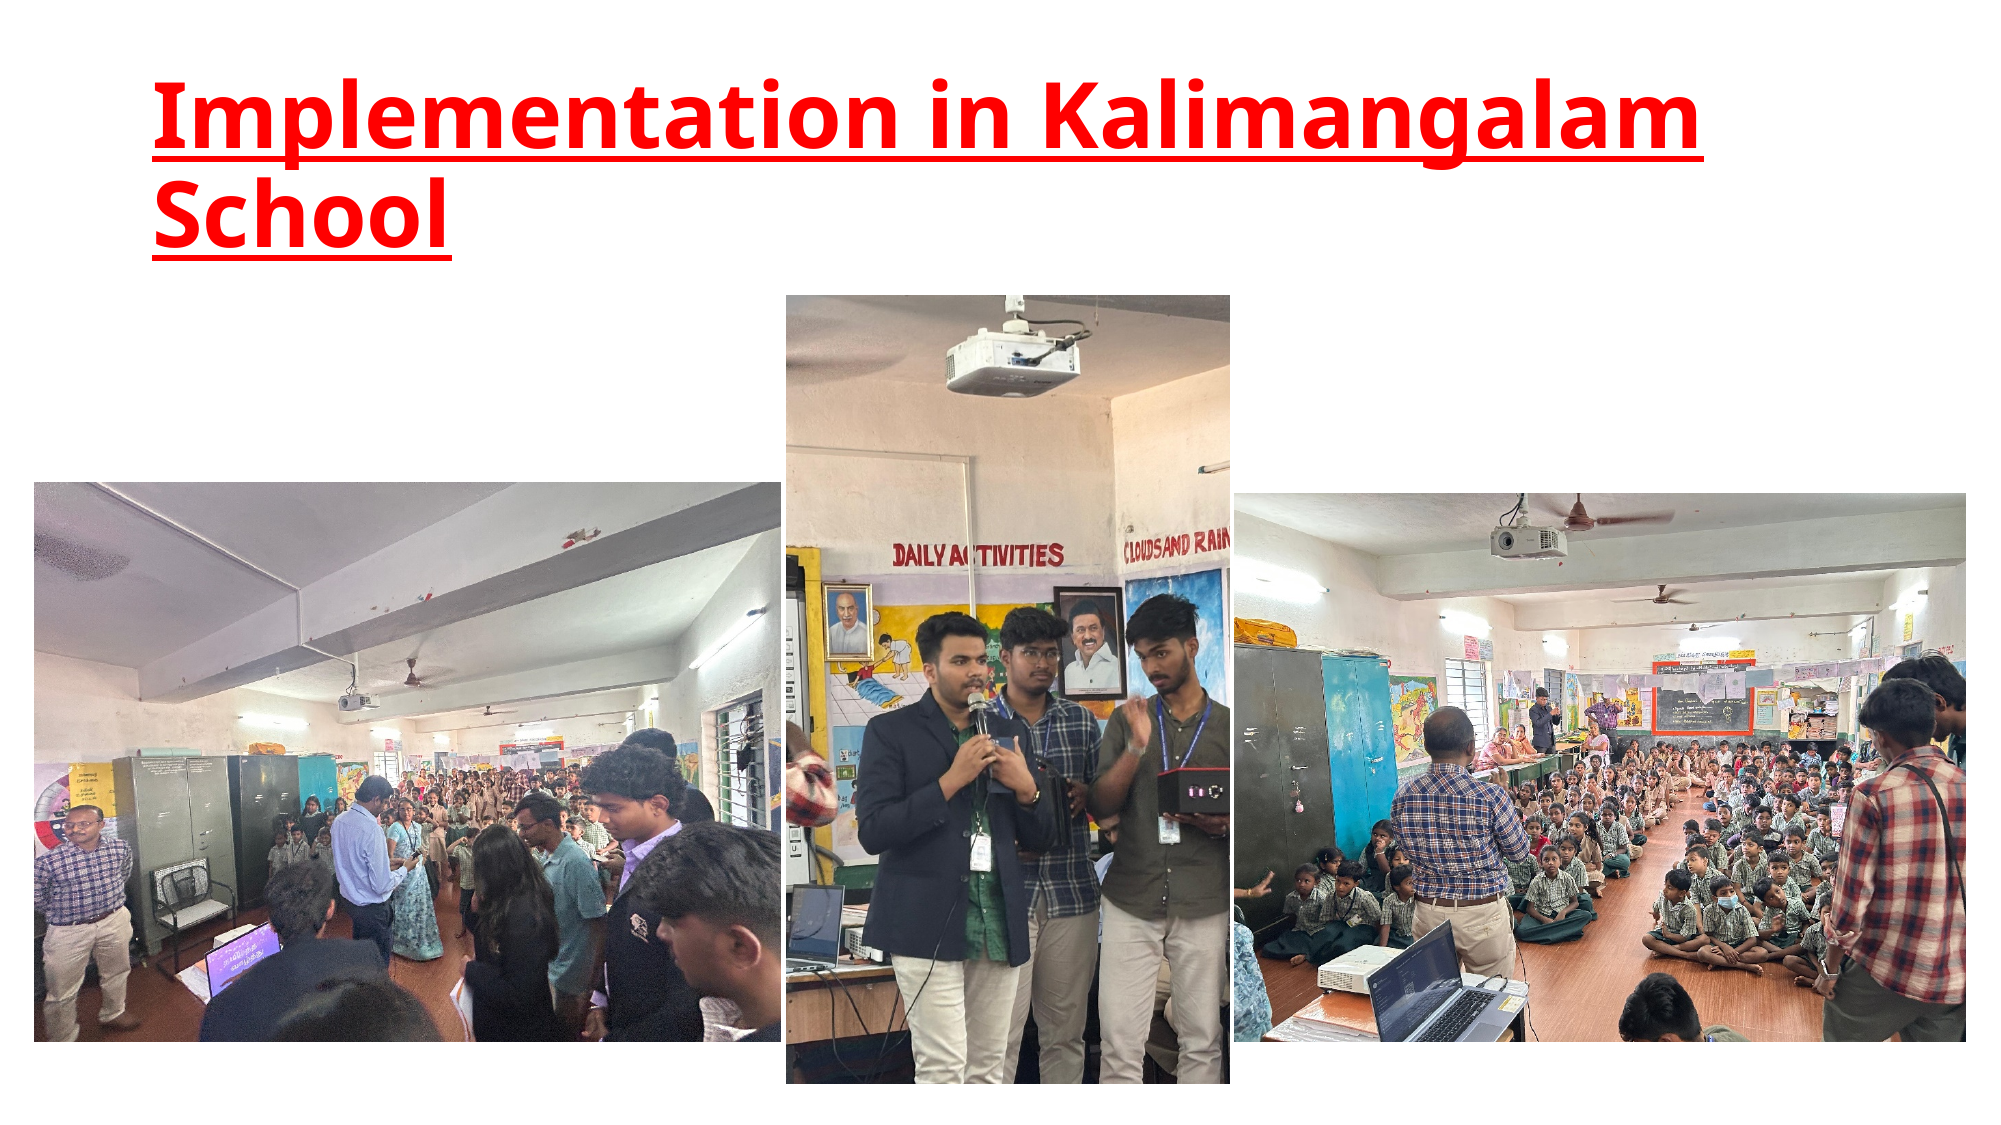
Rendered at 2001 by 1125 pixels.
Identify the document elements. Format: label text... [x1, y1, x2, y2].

picture [786, 295, 1230, 1084]
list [34, 482, 781, 1042]
picture [1234, 493, 1966, 1042]
title Implementation in Kalimangalam School [137, 59, 1863, 278]
